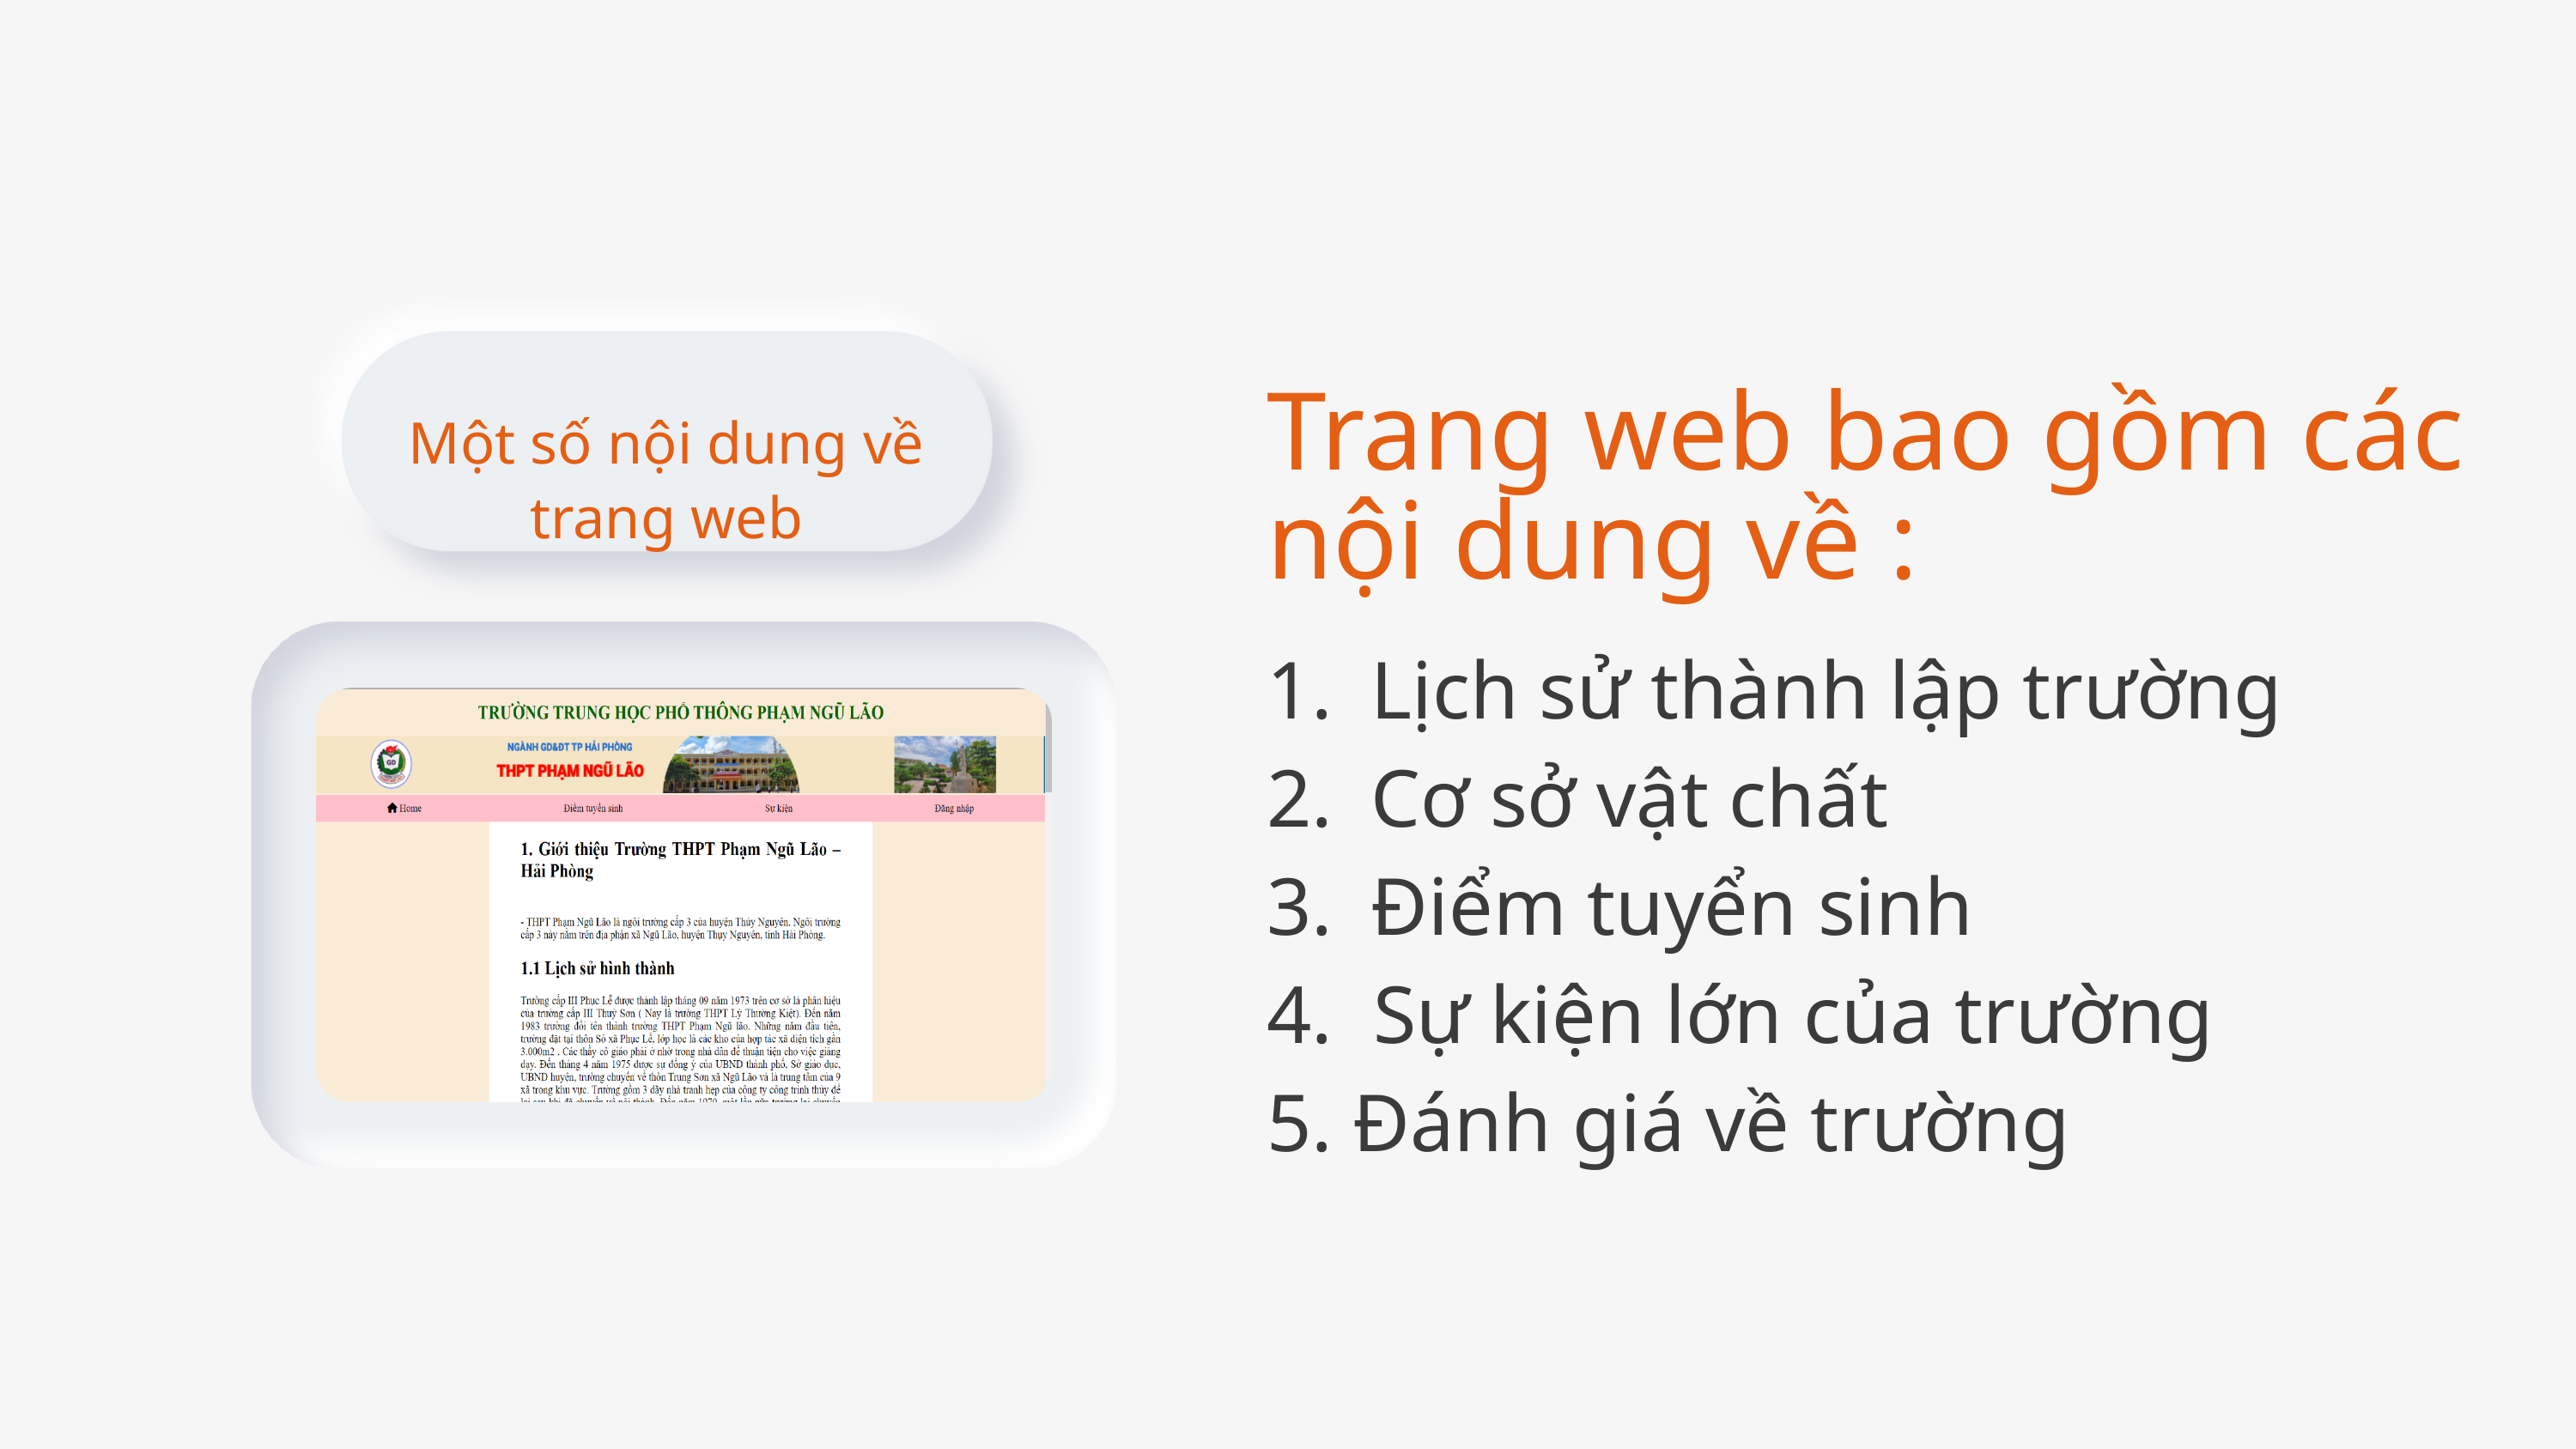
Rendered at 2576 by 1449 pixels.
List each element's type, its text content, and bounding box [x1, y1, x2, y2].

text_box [315, 688, 1053, 1103]
text_box Một số nội dung về trang web [372, 401, 962, 550]
text_box [251, 621, 1117, 1168]
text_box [1266, 381, 2534, 1175]
text_box [290, 280, 1042, 603]
